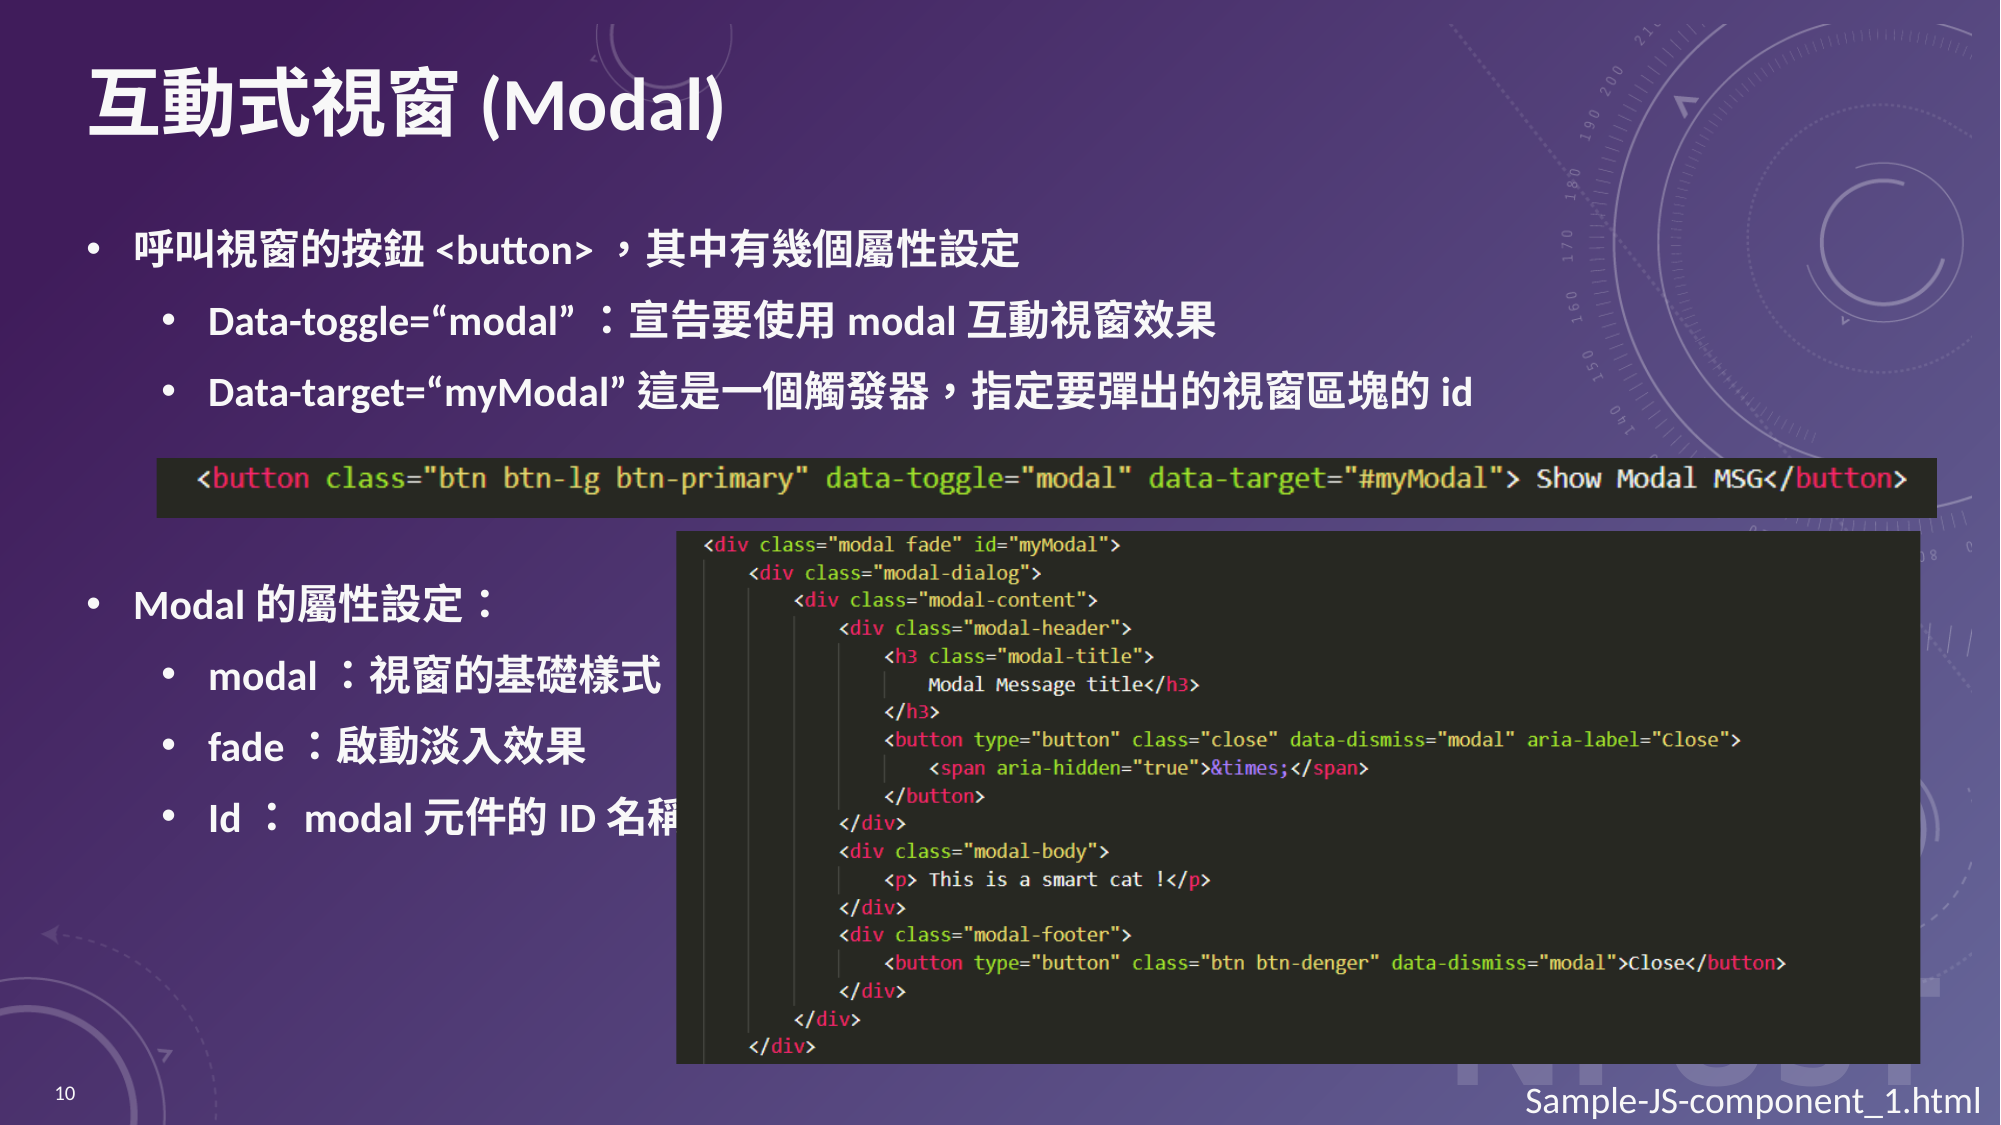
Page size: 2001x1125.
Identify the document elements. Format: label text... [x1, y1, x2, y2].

picture [1756, 1064, 1781, 1068]
picture [1552, 1064, 1579, 1068]
list 呼叫視窗的按鈕<button>，其中有幾個屬性設定 Data-toggle=“modal”：宣告要使用modal互動視窗效果 Data-target=“myModal”這是一個觸發器，指定要彈出的視窗區塊的id Modal的屬性設定： modal：視窗的基礎樣式 fade：啟動淡入效果 Id：modal元件的ID名稱 [71, 215, 1708, 1040]
text_box Sample-JS-component_1.html [1510, 1068, 1998, 1125]
picture [1795, 1064, 1825, 1068]
title 互動式視窗(Modal) [71, 24, 1909, 177]
picture [0, 24, 1972, 1125]
picture [1848, 1064, 1888, 1068]
picture [1602, 1064, 1678, 1068]
slide_number 10 [0, 1060, 91, 1123]
